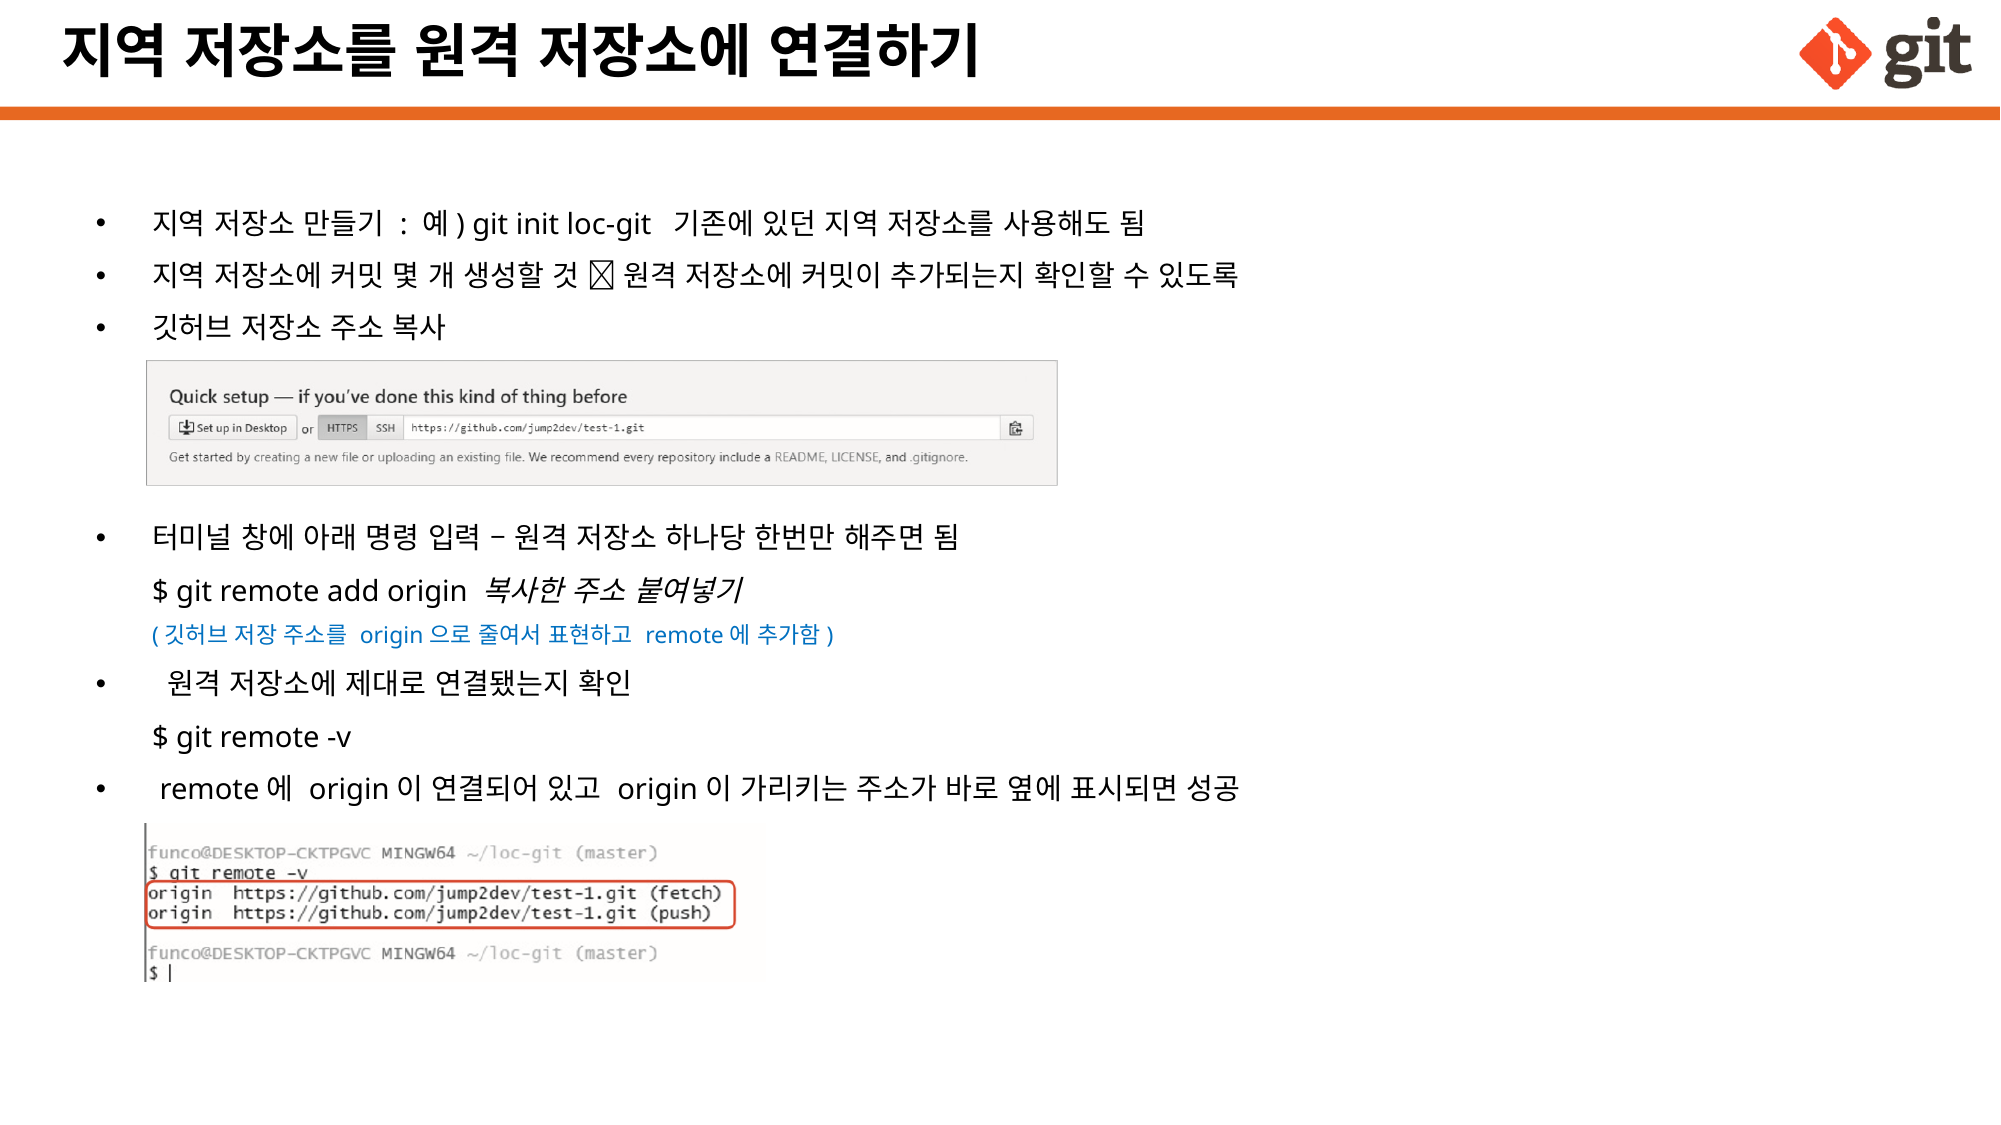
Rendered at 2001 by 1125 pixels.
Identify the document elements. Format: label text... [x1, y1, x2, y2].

picture [133, 823, 766, 982]
title 지역 저장소를 원격 저장소에 연결하기 [46, 8, 1772, 99]
text_box 지역 저장소 만들기 : 예) git init loc-git 기존에 있던 지역 저장소를 사용해도 됨 지역 저장소에 커밋 몇 개 생성할 것  원격 저장소에 커밋이 추가되는지 확인할 수 있도록 깃허브 저장소 주소 복사 터미널 창에 아래 명령 입력 – 원격 저장소 하나당 한번만 해주면 됨 $ git remote add origin 복사한 주소 붙여넣기 (깃허브 저장 주소를 origin으로 줄여서 표현하고 remote에 추가함) 원격 저장소에 제대로 연결됐는지 확인 $ git remote -v remote에 origin이 연결되어 있고 origin이 가리키는 주소가 바로 옆에 표시되면 성공 [81, 180, 1622, 813]
picture [1799, 17, 1972, 90]
picture [139, 352, 1066, 490]
